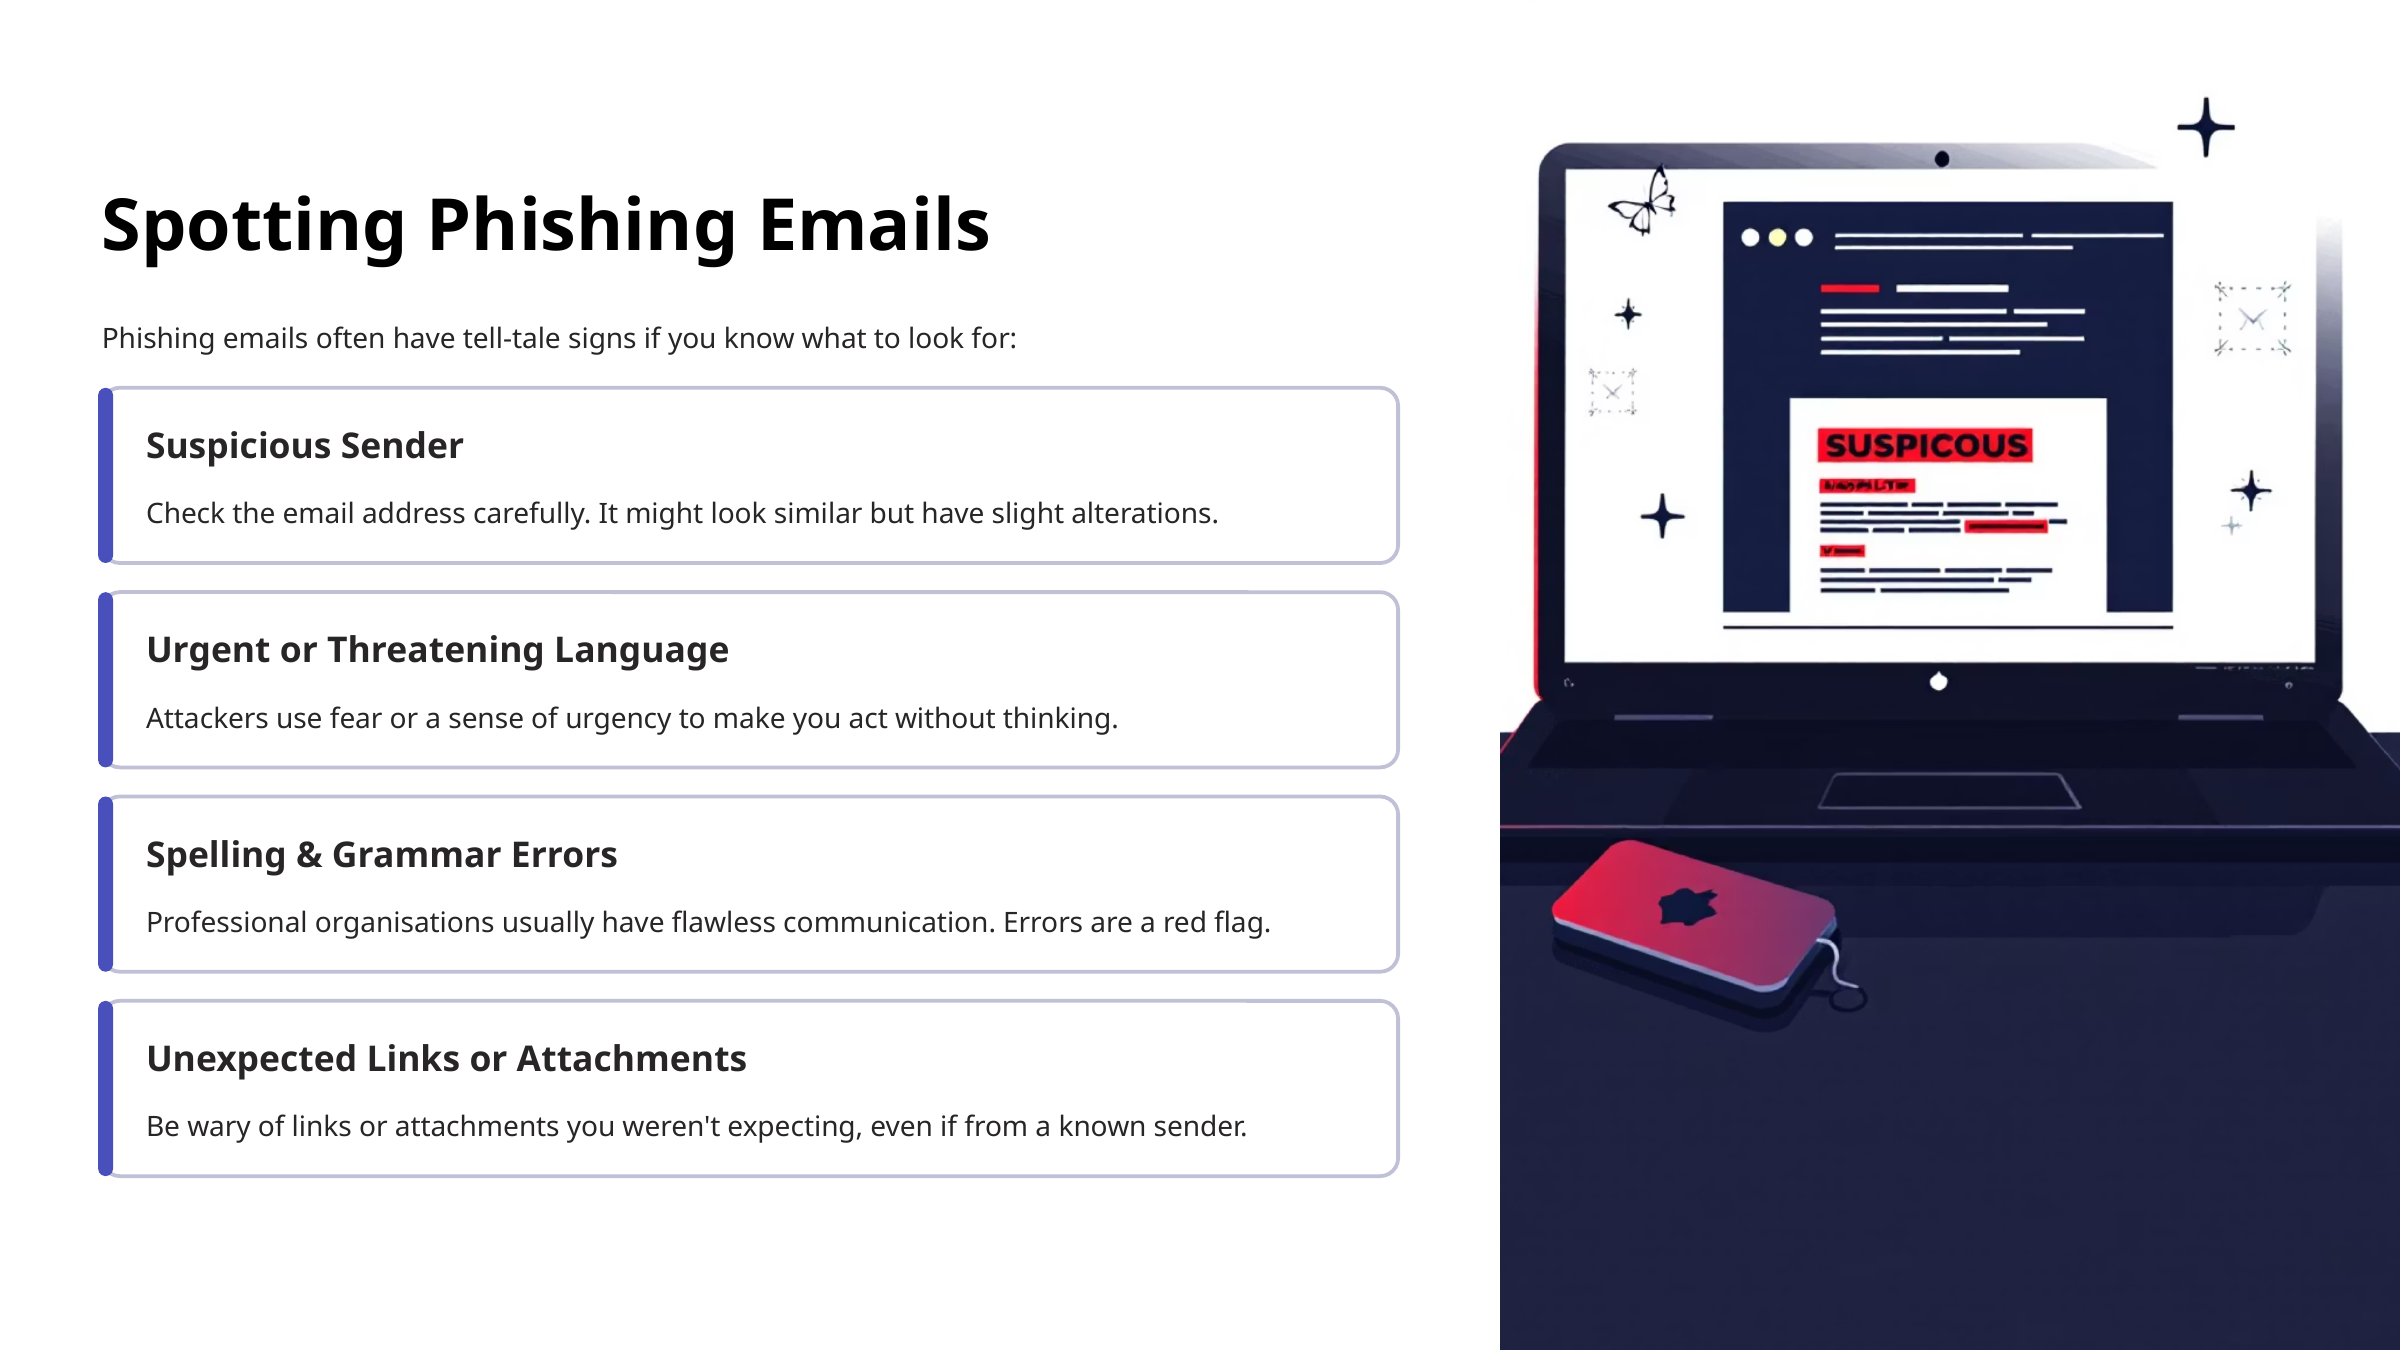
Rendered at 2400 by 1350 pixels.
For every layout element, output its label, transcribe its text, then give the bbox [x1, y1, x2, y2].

text_box Attackers use fear or a sense of urgency to make you act without thinking. [146, 687, 1366, 735]
text_box [111, 387, 1399, 564]
text_box Be wary of links or attachments you weren't expecting, even if from a known sender. [146, 1096, 1366, 1144]
text_box Spelling & Grammar Errors [145, 829, 614, 875]
text_box [98, 387, 114, 564]
text_box [98, 592, 114, 768]
text_box [98, 1000, 114, 1177]
text_box Phishing emails often have tell-tale signs if you know what to look for: [101, 308, 1399, 356]
text_box [98, 796, 114, 972]
text_box Suspicious Sender [145, 420, 510, 467]
picture [1499, 0, 2400, 1350]
text_box [111, 796, 1399, 972]
text_box Professional organisations usually have flawless communication. Errors are a red flag. [146, 892, 1366, 939]
text_box [111, 592, 1399, 768]
text_box Check the email address carefully. It might look similar but have slight alterations. [146, 483, 1366, 531]
text_box Spotting Phishing Emails [101, 173, 981, 265]
text_box Urgent or Threatening Language [146, 625, 723, 671]
text_box Unexpected Links or Attachments [146, 1033, 748, 1080]
text_box [111, 1000, 1399, 1177]
